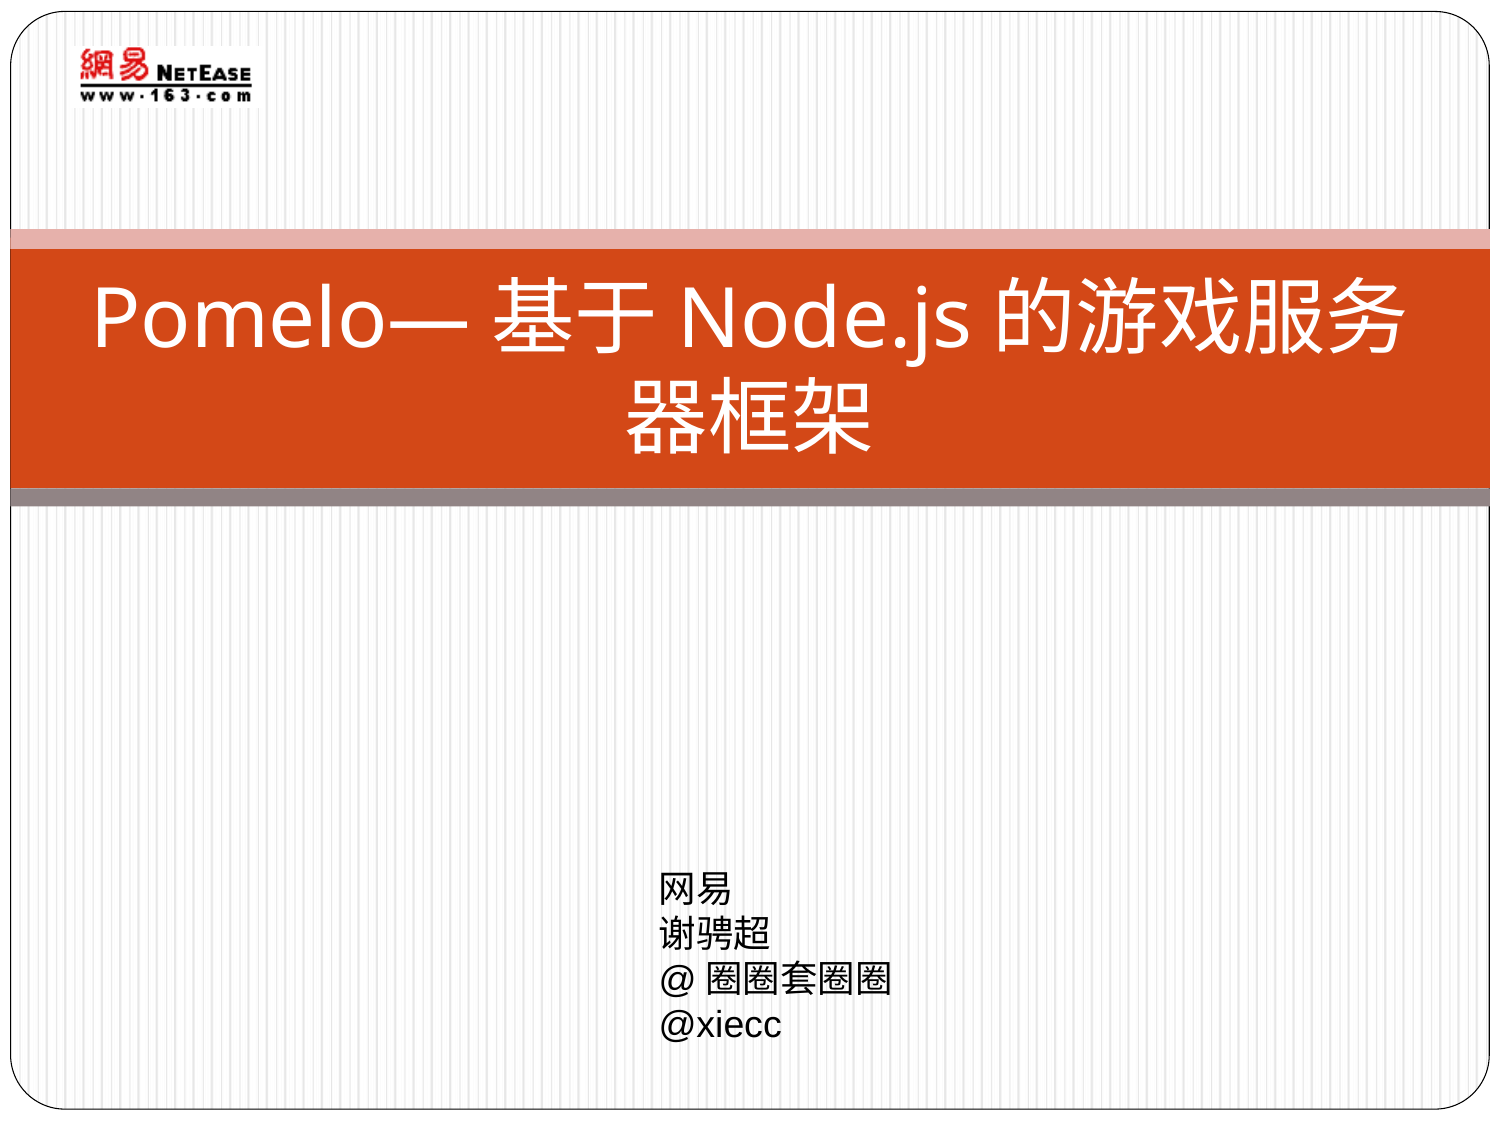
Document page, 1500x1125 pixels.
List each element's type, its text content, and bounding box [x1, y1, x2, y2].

picture [12, 507, 1488, 1108]
text_box 网易 谢骋超 @圈圈套圈圈 @xiecc [643, 857, 963, 1053]
picture [12, 12, 1488, 229]
title Pomelo—基于Node.js的游戏服务器框架 [74, 246, 1426, 489]
